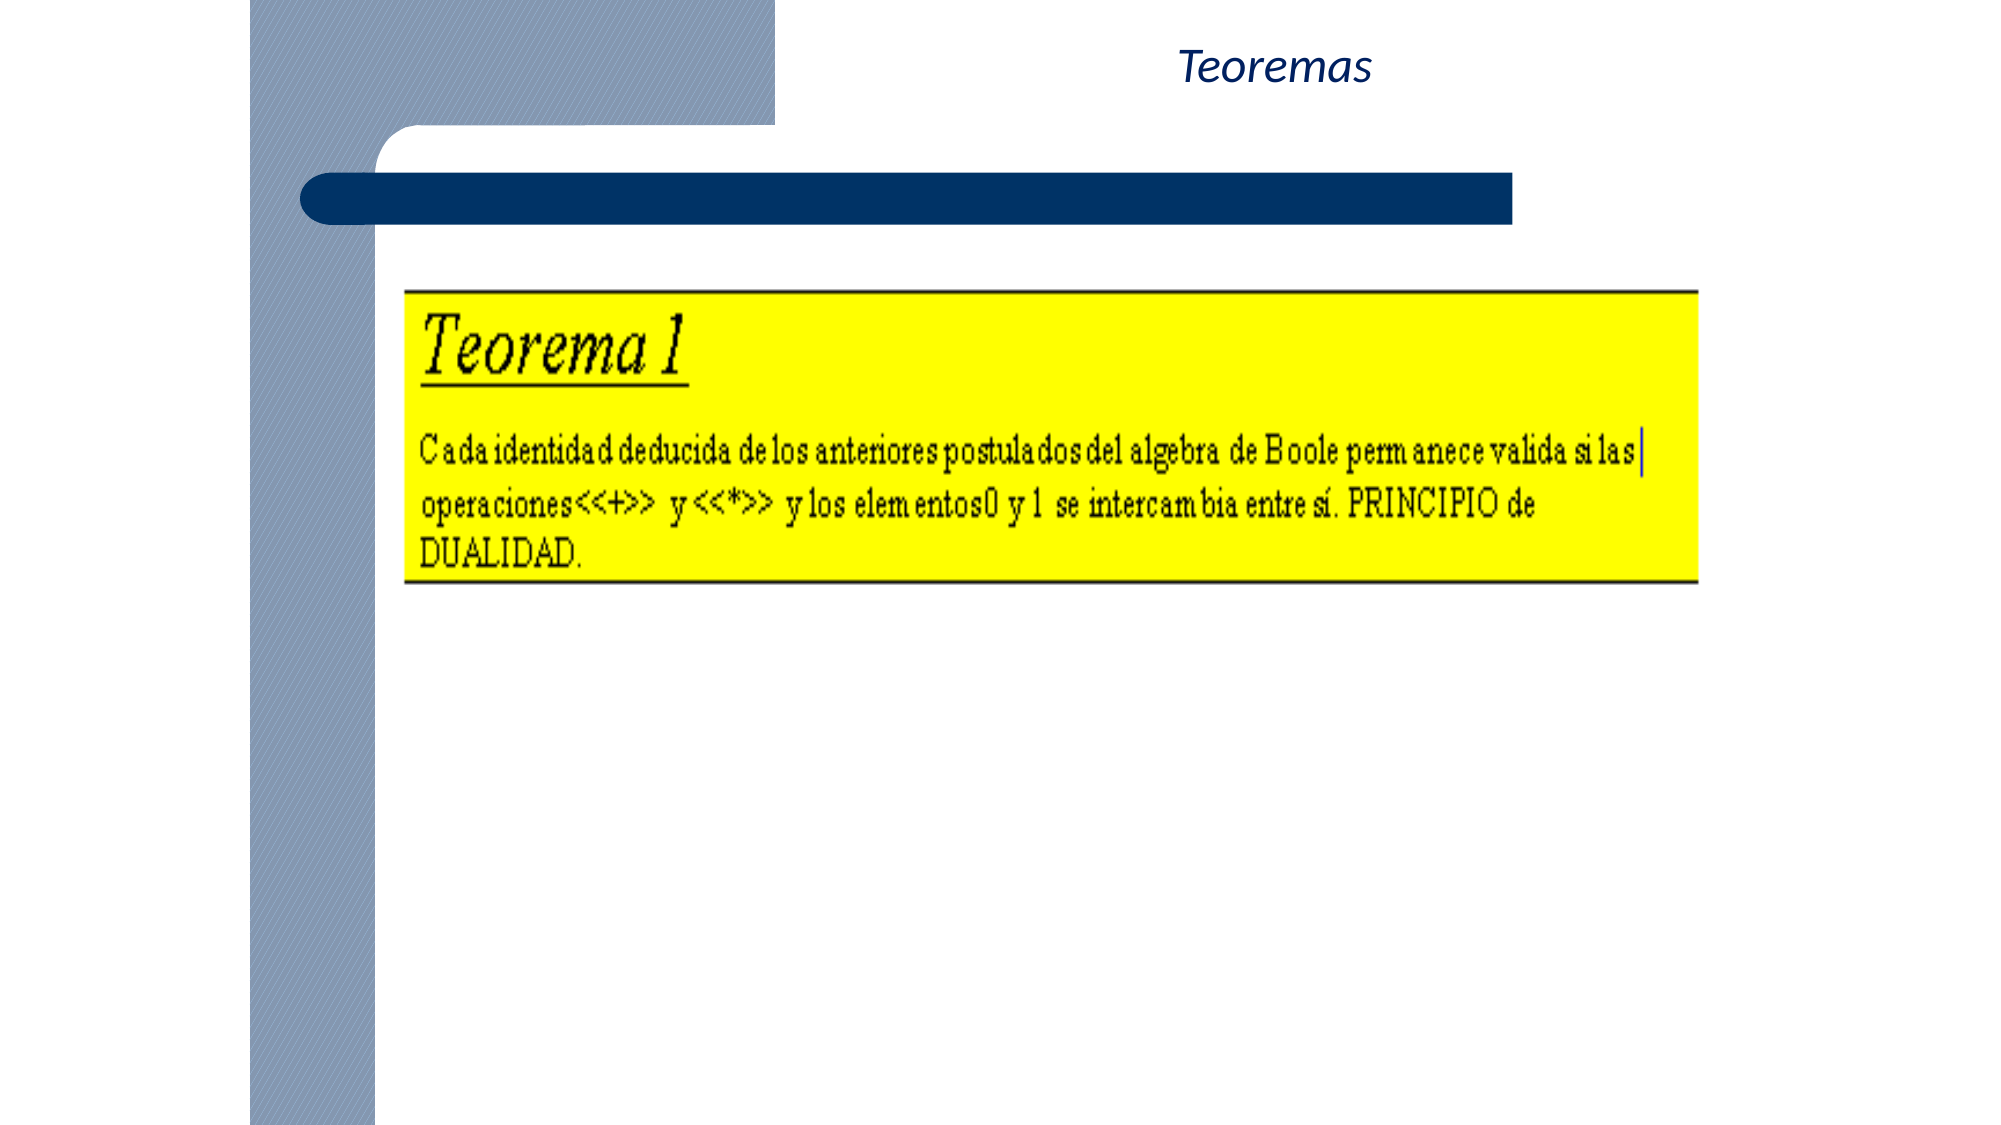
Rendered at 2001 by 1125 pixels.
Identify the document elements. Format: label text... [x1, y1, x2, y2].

text_box [366, 172, 1513, 226]
text_box [323, 0, 776, 172]
text_box [249, 0, 376, 1125]
picture [374, 258, 1750, 625]
text_box Teoremas [849, 24, 1700, 100]
text_box [298, 171, 366, 226]
